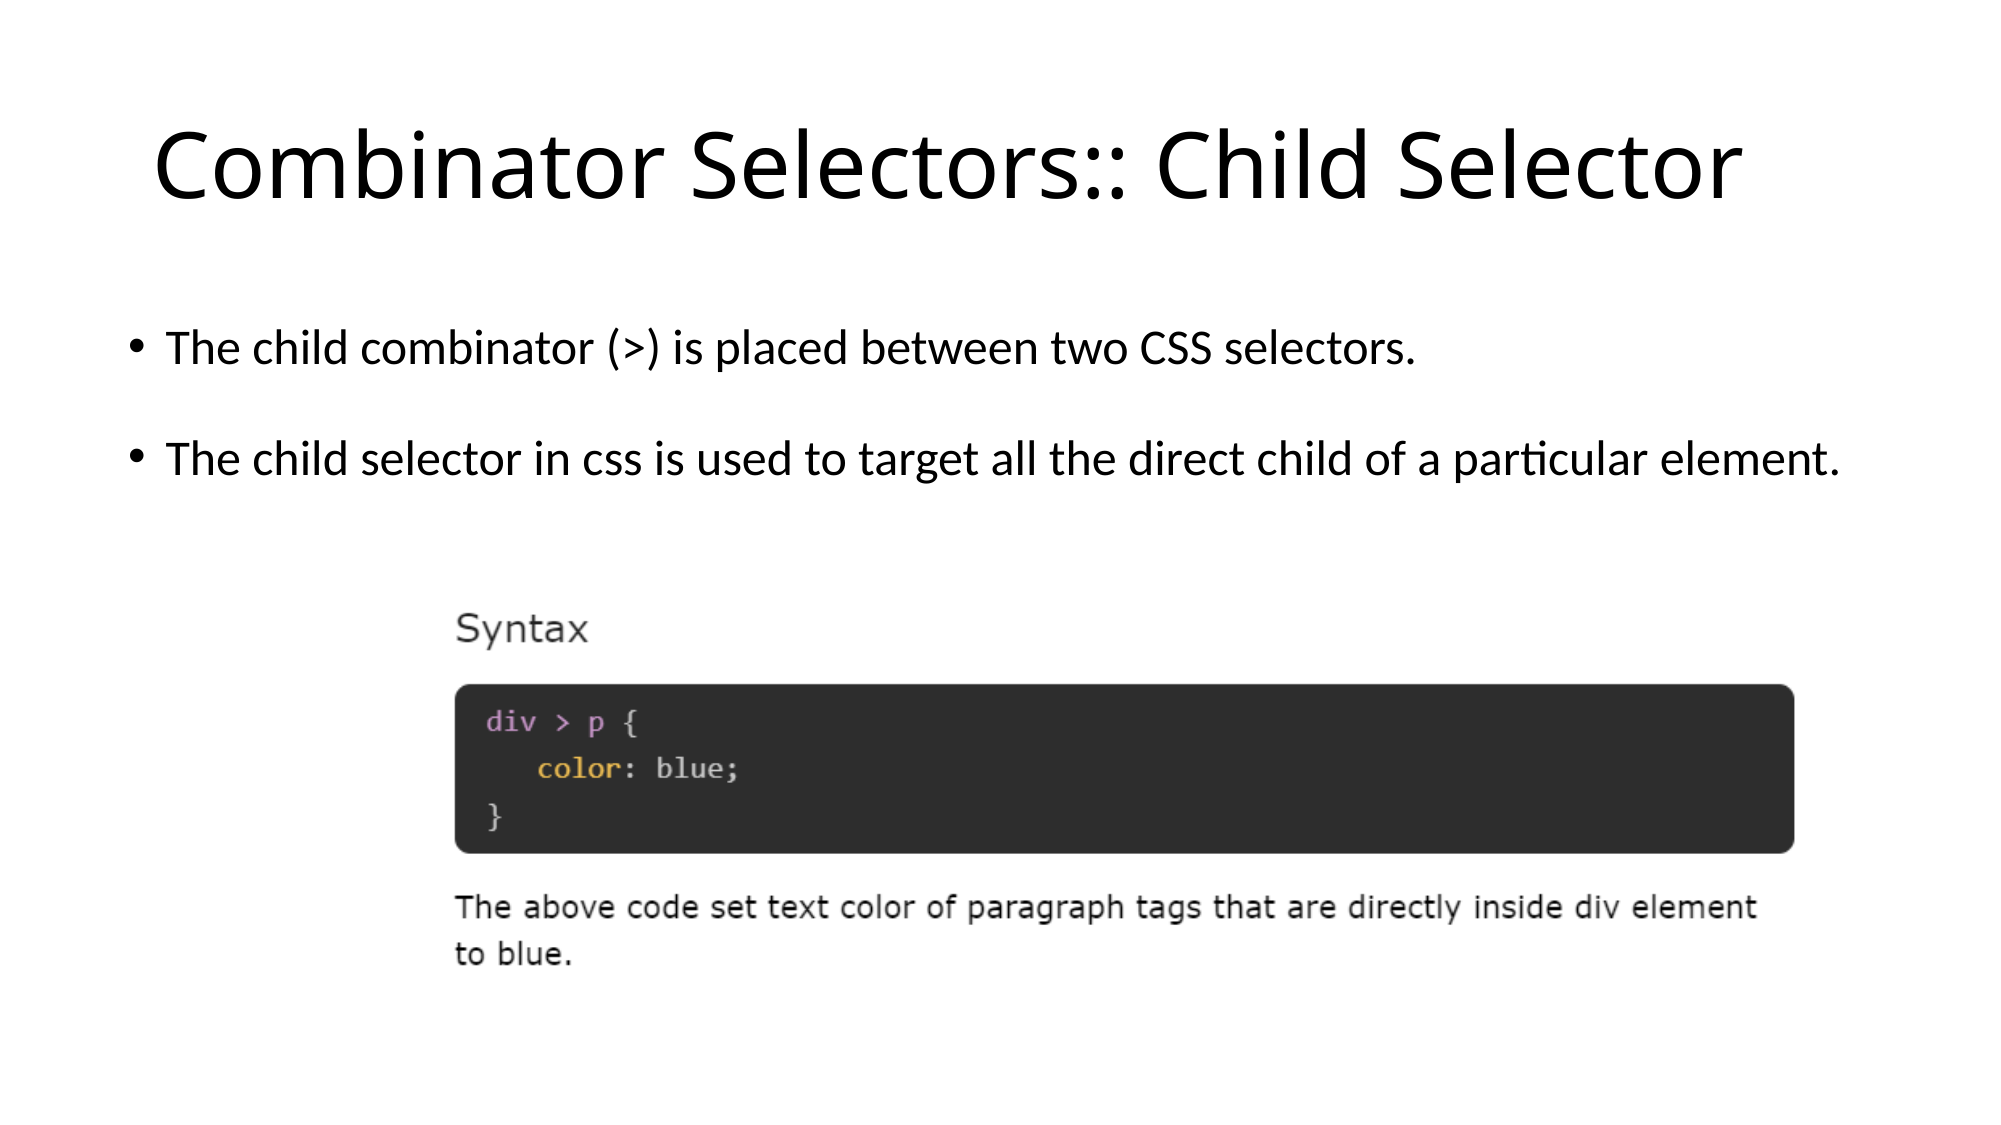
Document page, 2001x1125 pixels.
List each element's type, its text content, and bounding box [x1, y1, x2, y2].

list The child combinator (>) is placed between two CSS selectors. The child selector in css is used to target all the direct child of a particular element. [113, 277, 1863, 1014]
picture [431, 594, 1814, 988]
title Combinator Selectors:: Child Selector [137, 59, 1863, 277]
